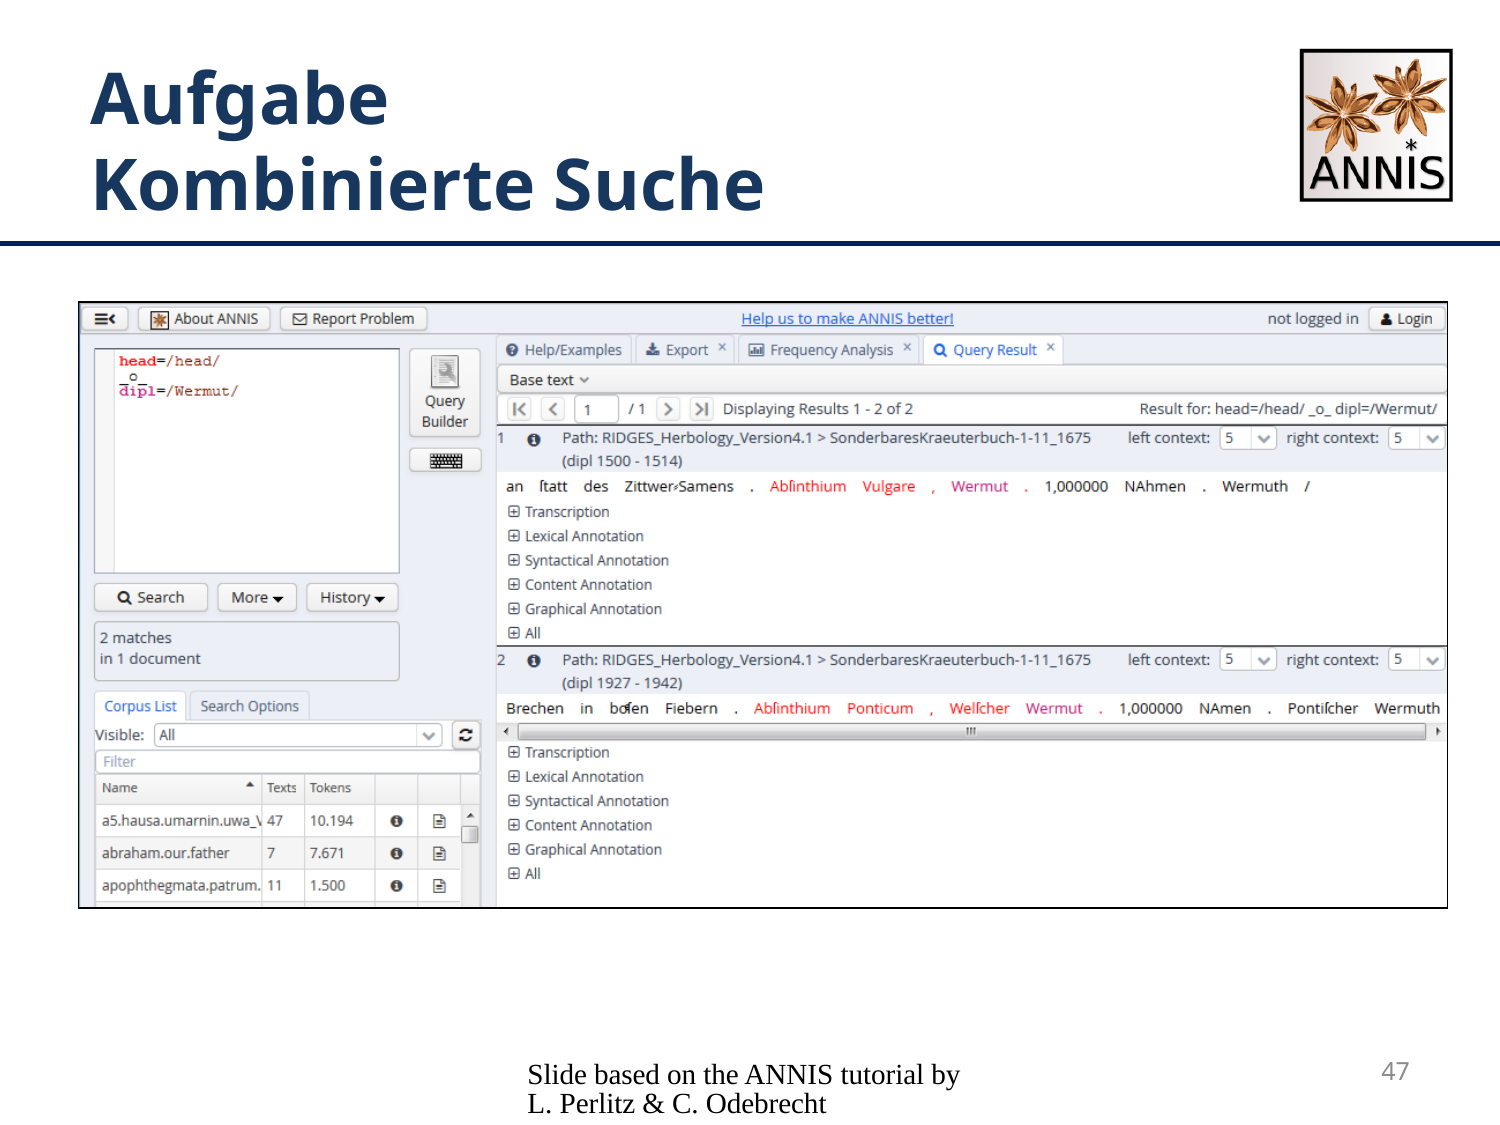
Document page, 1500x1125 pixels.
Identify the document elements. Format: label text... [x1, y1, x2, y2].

picture [79, 302, 1448, 908]
title Aufgabe Kombinierte Suche [75, 45, 1425, 233]
slide_number 47 [1074, 1042, 1425, 1103]
footer Slide based on the ANNIS tutorial by L. Perlitz & C. Odebrecht [512, 1042, 988, 1103]
picture [1293, 42, 1459, 209]
